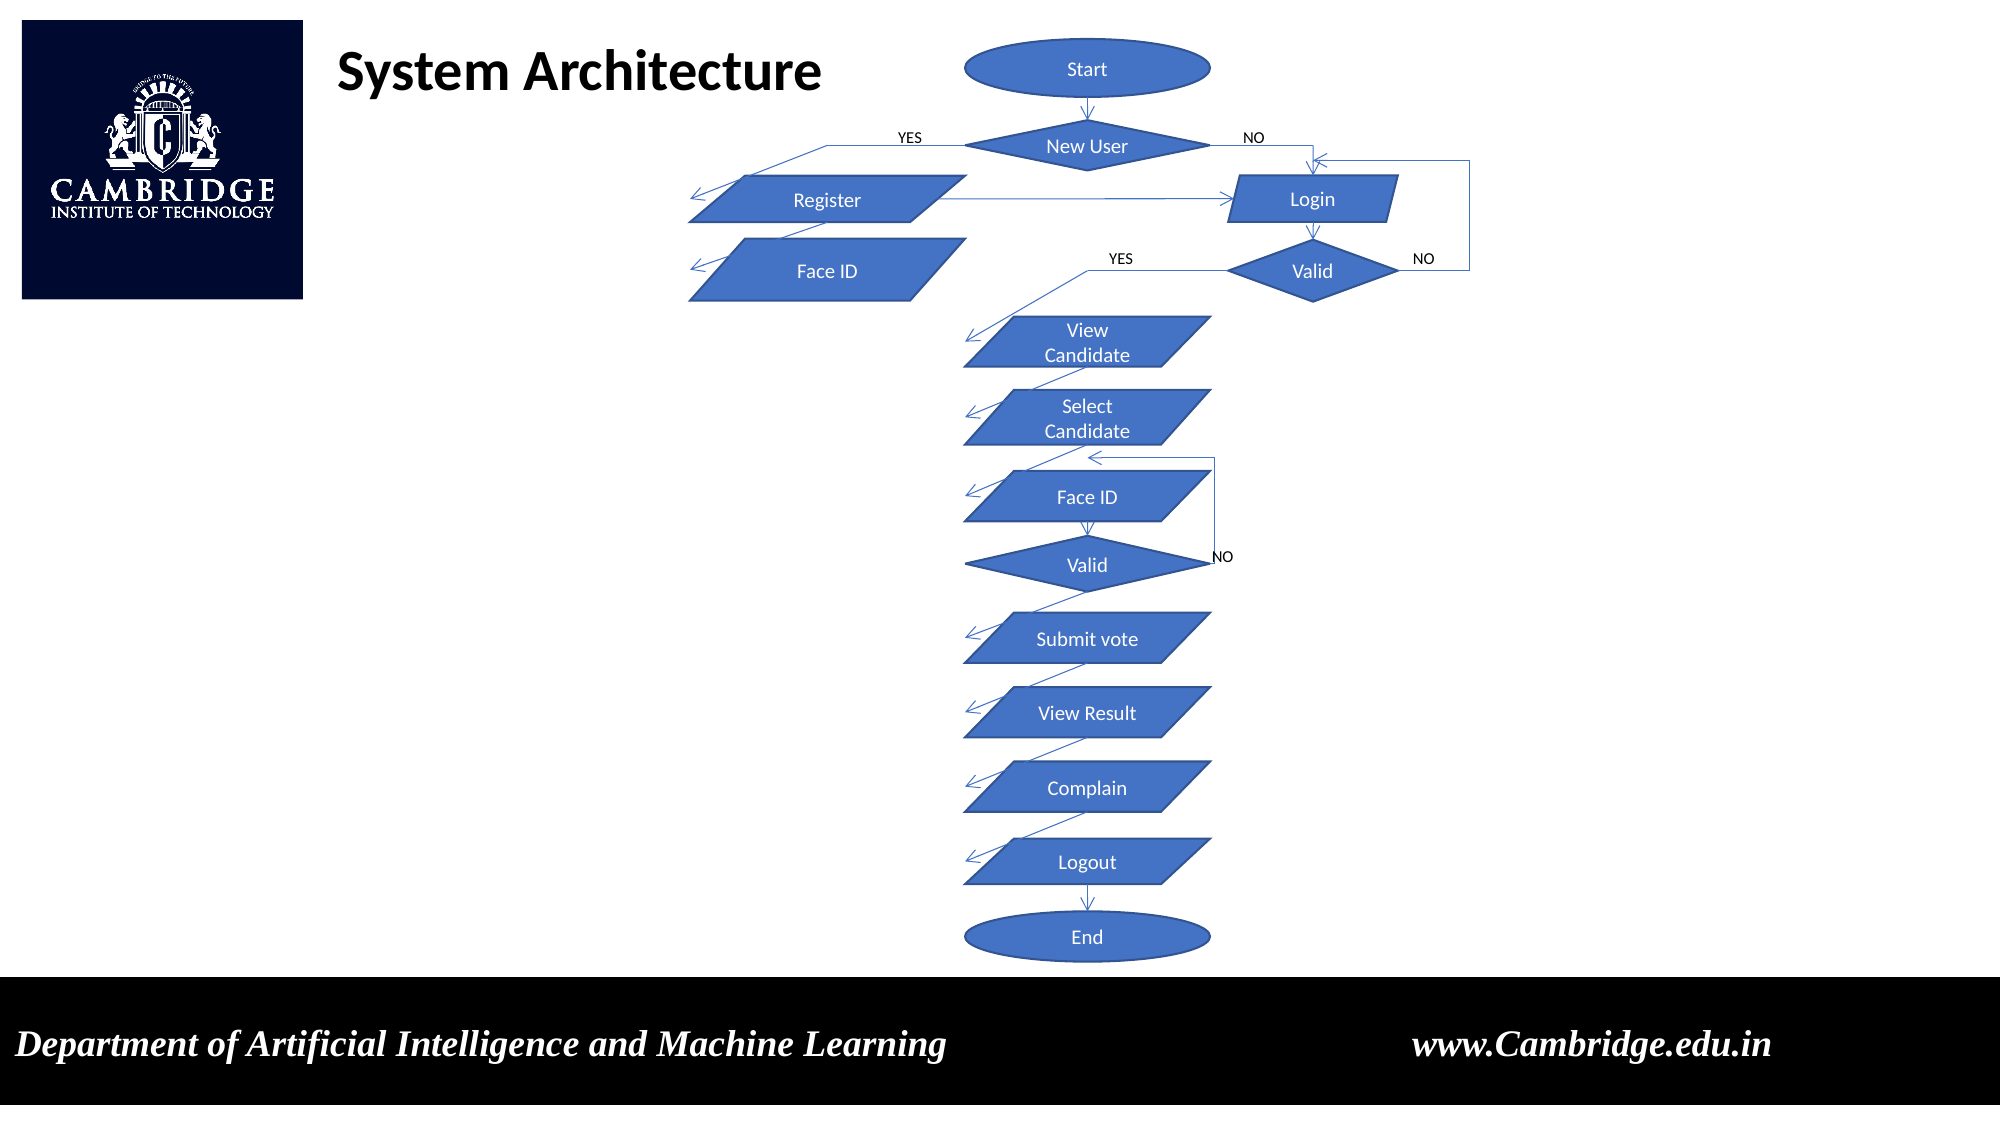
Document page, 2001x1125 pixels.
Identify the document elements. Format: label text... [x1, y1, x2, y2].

text_box Valid [964, 535, 1197, 593]
text_box YES [1094, 271, 1149, 275]
picture [51, 74, 274, 218]
text_box Face ID [687, 237, 968, 302]
text_box Register [687, 174, 968, 224]
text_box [1397, 161, 1469, 271]
text_box Start [963, 37, 1212, 98]
text_box YES [883, 146, 938, 155]
text_box System Architecture [323, 24, 839, 110]
text_box Submit vote [962, 611, 1213, 664]
text_box Select Candidate [962, 388, 1213, 446]
text_box NO [1398, 271, 1450, 275]
text_box NO [1197, 538, 1353, 574]
text_box Login [1226, 174, 1397, 223]
text_box End [963, 910, 1212, 963]
text_box YES [883, 119, 938, 145]
text_box Logout [962, 837, 1213, 886]
text_box NO [1228, 119, 1350, 155]
text_box YES [1094, 240, 1149, 270]
text_box New User [964, 119, 1211, 172]
text_box View Result [962, 686, 1213, 739]
text_box View Candidate [962, 315, 1213, 368]
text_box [1087, 457, 1210, 564]
text_box Complain [962, 760, 1213, 813]
text_box Face ID [962, 469, 1087, 523]
text_box Department of Artificial Intelligence and Machine Learning www.Cambridge.edu.in [0, 977, 2000, 1105]
text_box Valid [1226, 238, 1398, 303]
